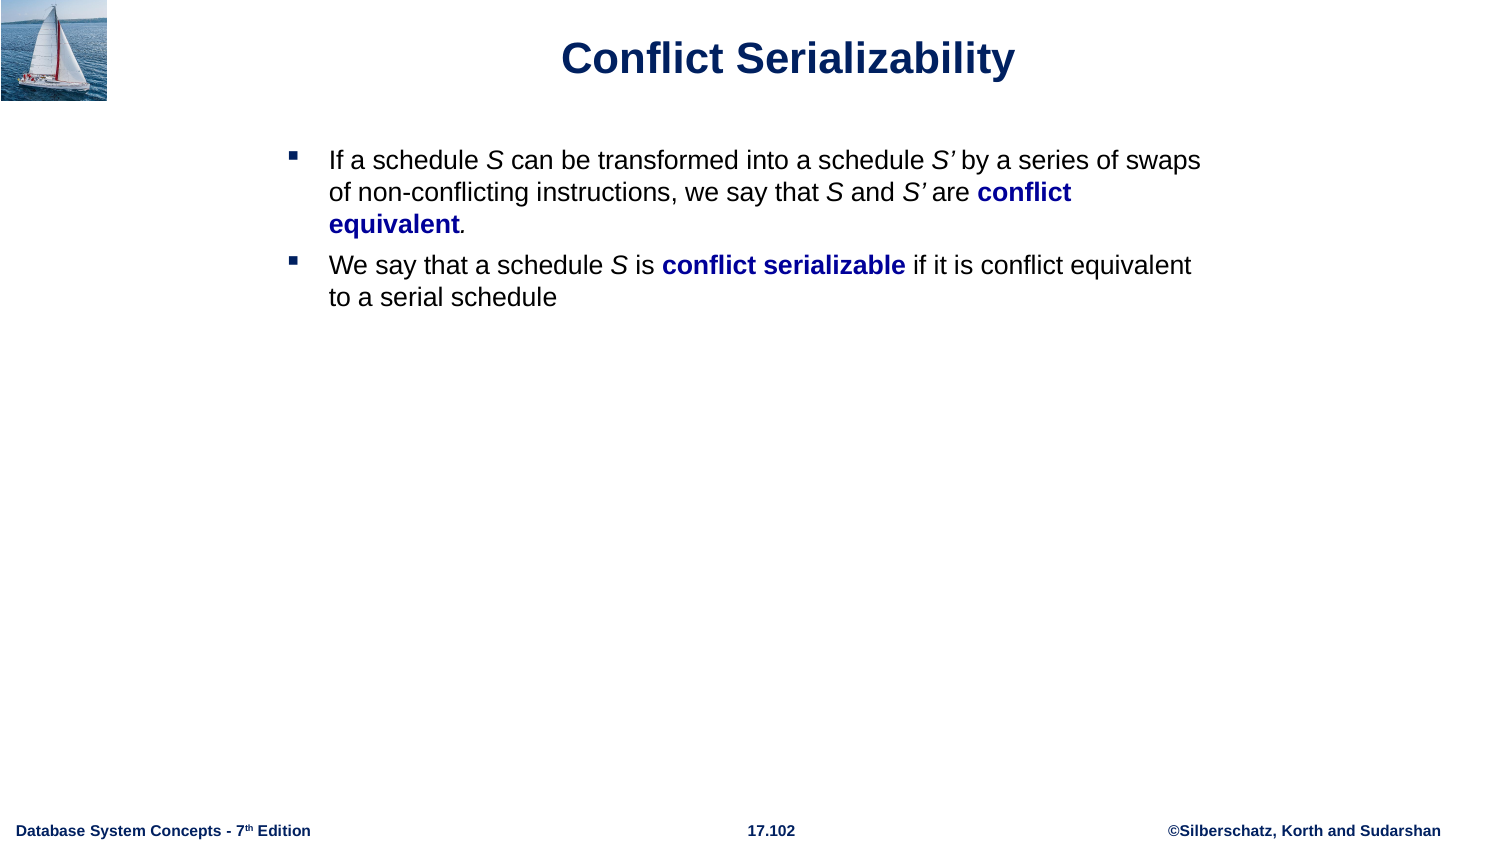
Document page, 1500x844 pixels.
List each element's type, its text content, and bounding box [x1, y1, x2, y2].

picture [1, 0, 107, 101]
title Conflict Serializability [125, 14, 1452, 90]
list If a schedule S can be transformed into a schedule S’ by a series of swaps of non-conflicting instructions, we say that S and S’ are conflict equivalent. We say that a schedule S is conflict serializable if it is conflict equivalent to a serial schedule [271, 135, 1226, 797]
